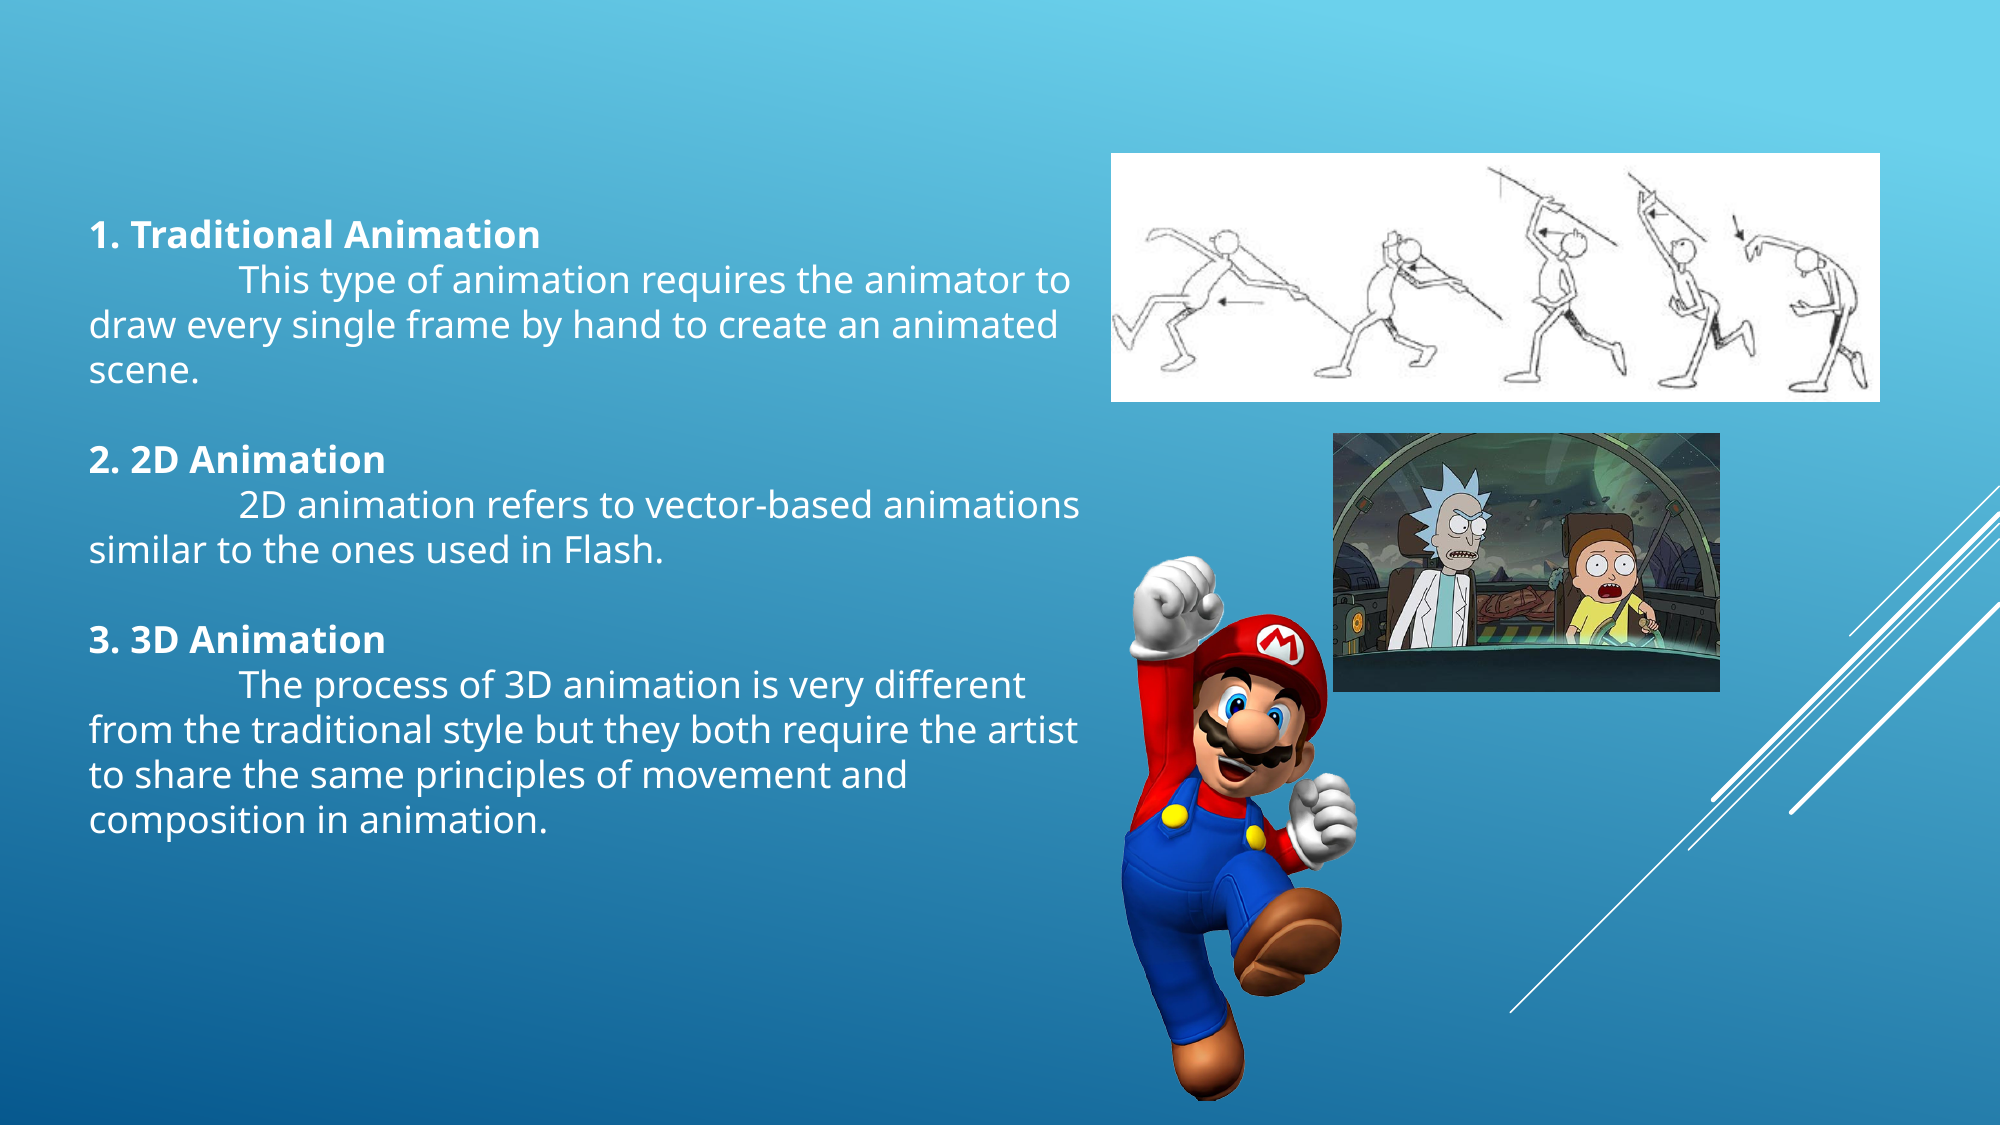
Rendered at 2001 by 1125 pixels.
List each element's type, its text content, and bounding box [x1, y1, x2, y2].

text_box 1. Traditional Animation This type of animation requires the animator to draw every single frame by hand to create an animated scene. 2. 2D Animation 2D animation refers to vector-based animations similar to the ones used in Flash. 3. 3D Animation The process of 3D animation is very different from the traditional style but they both require the artist to share the same principles of movement and composition in animation. [73, 203, 1112, 939]
picture [1110, 153, 1881, 402]
picture [1110, 433, 1721, 1107]
